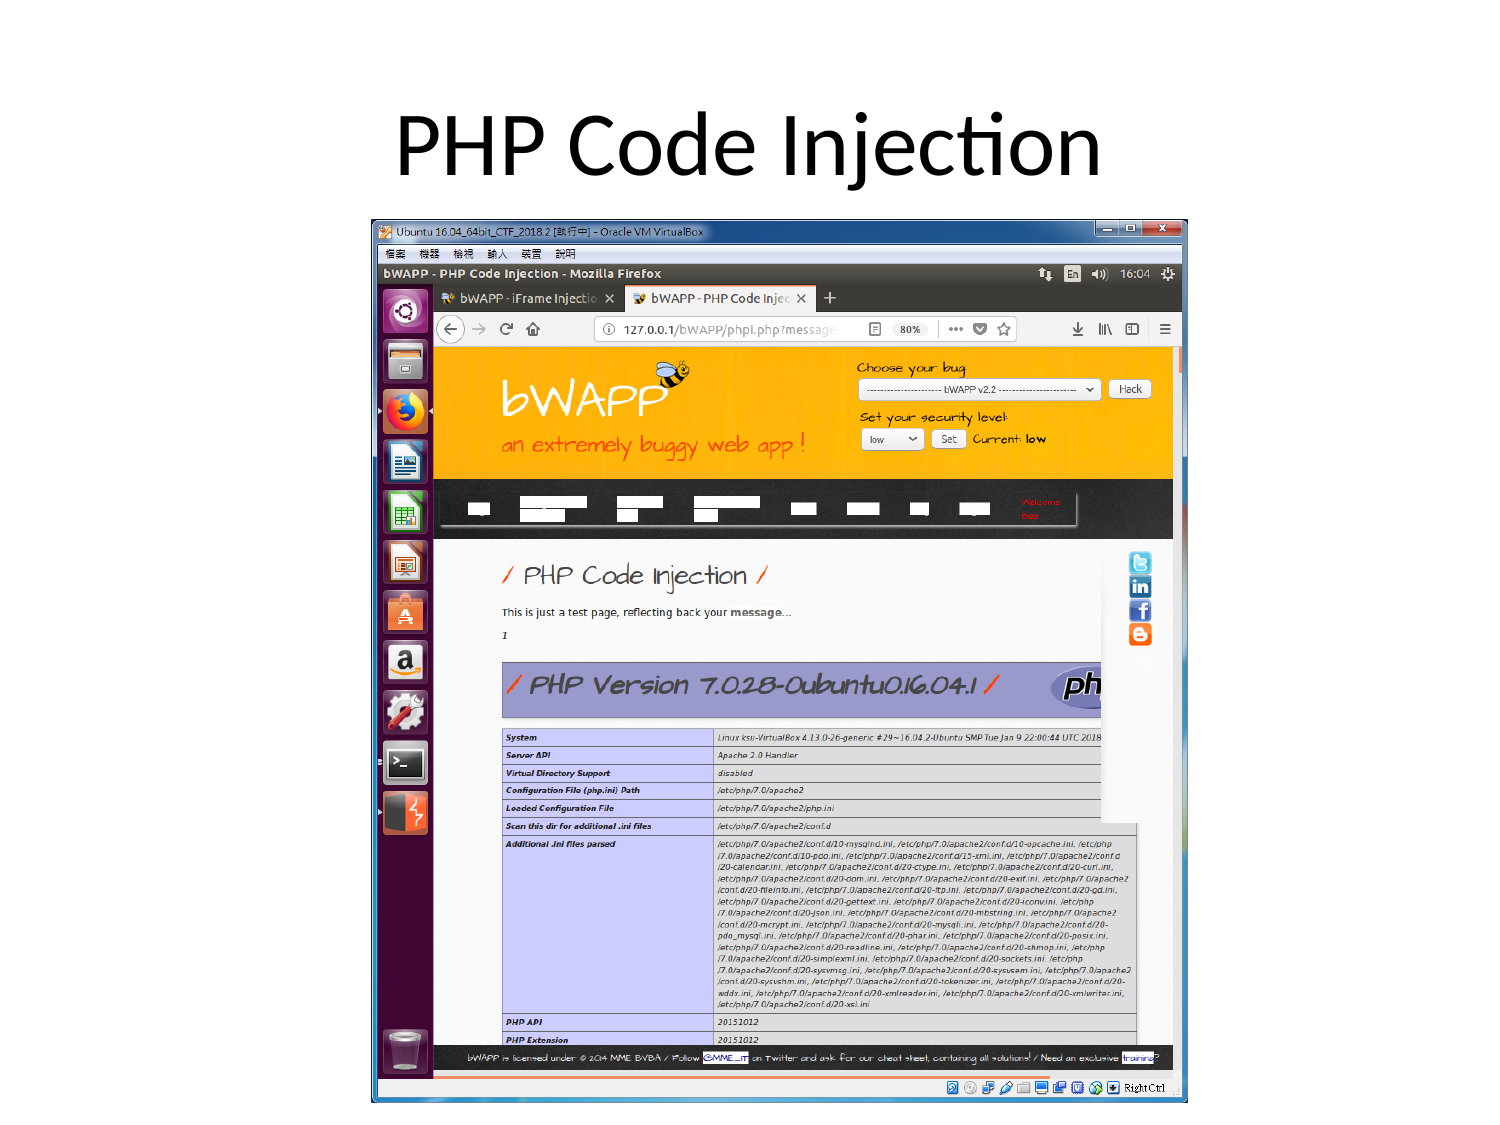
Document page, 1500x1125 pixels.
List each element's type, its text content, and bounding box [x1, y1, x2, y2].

picture [371, 219, 1188, 1104]
title PHP Code Injection [75, 45, 1425, 233]
